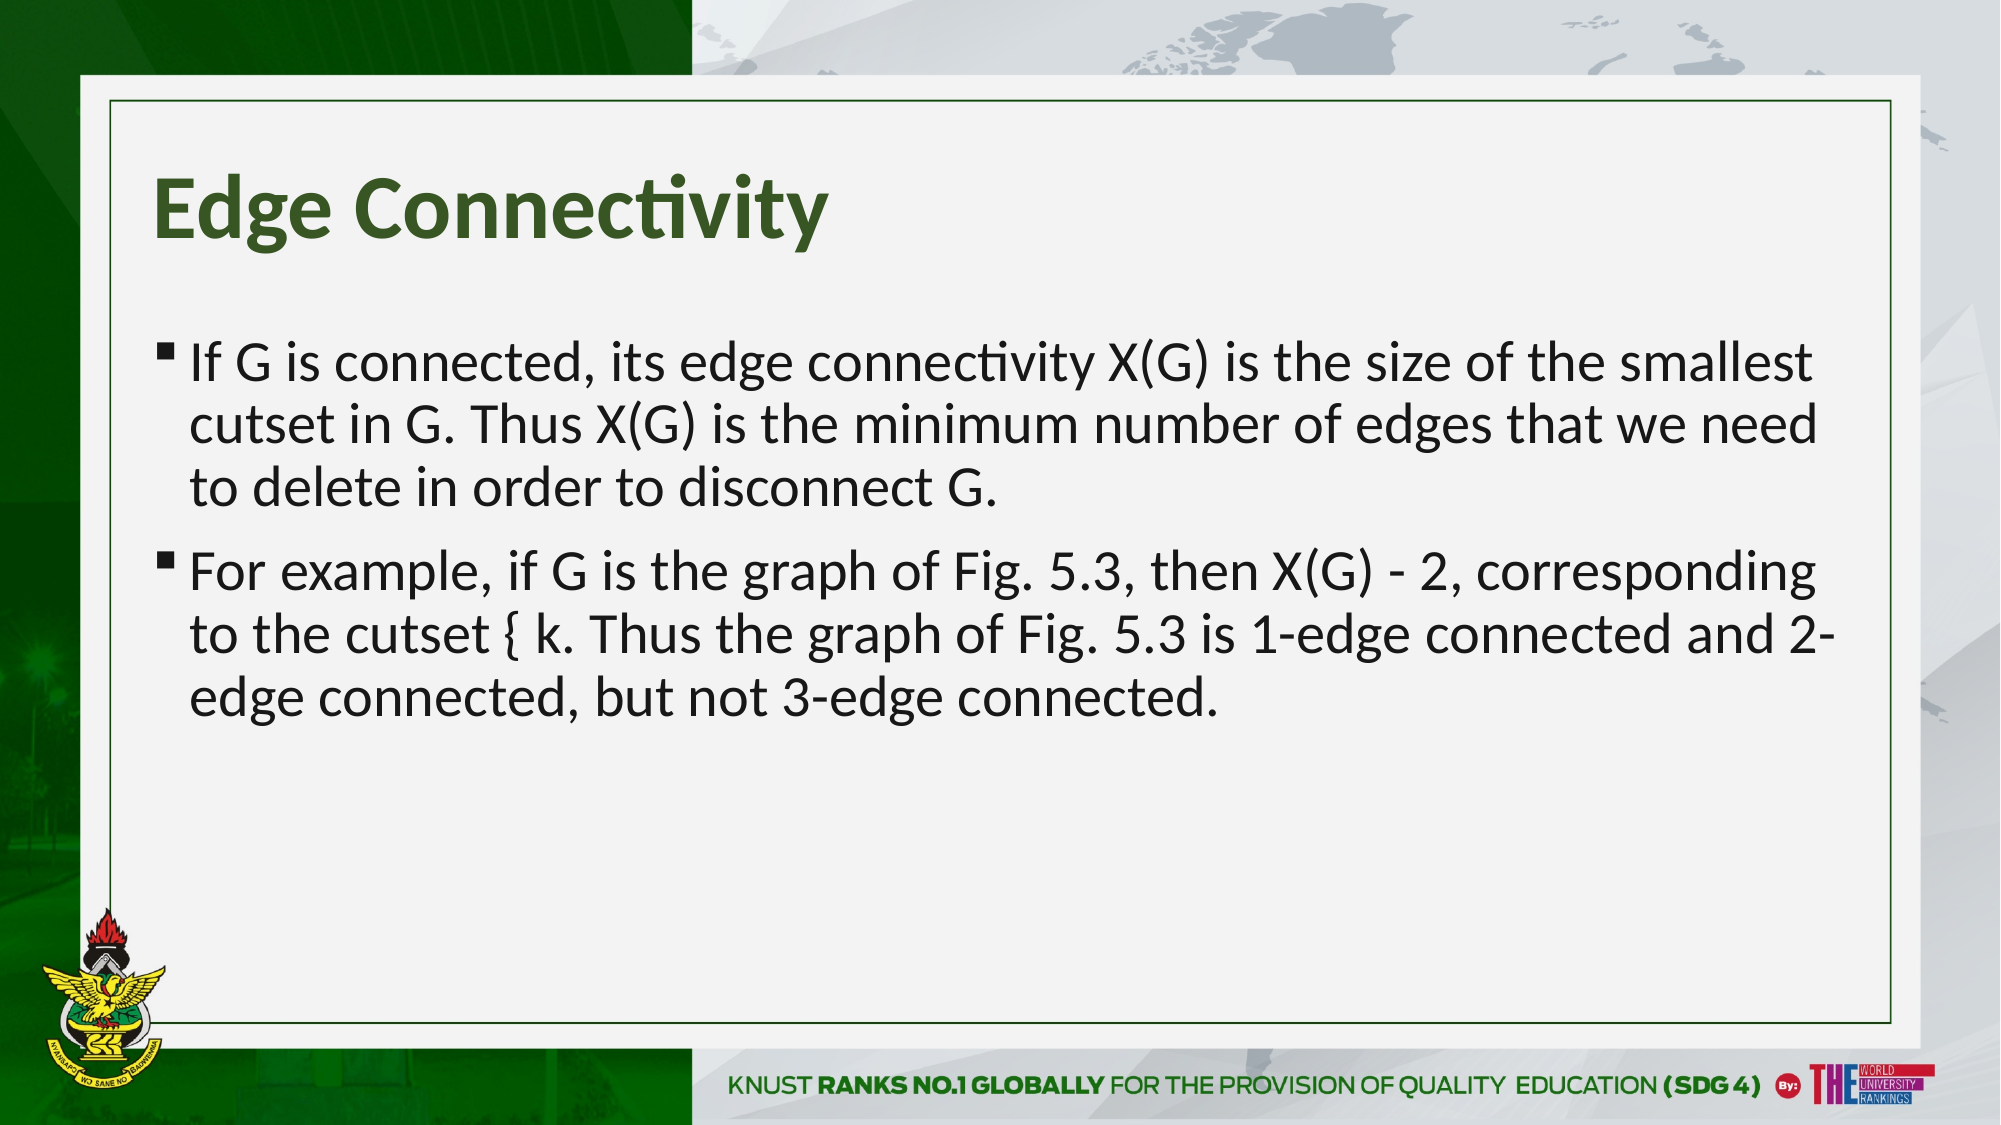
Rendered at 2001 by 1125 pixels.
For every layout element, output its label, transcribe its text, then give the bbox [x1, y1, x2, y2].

title Edge Connectivity [137, 99, 1863, 318]
list If G is connected, its edge connectivity X(G) is the size of the smallest cutset in G. Thus X(G) is the minimum number of edges that we need to delete in order to disconnect G. For example, if G is the graph of Fig. 5.3, then X(G) - 2, corresponding to the cutset { k. Thus the graph of Fig. 5.3 is 1-edge connected and 2-edge connected, but not 3-edge connected. [137, 323, 1863, 1026]
picture [0, 0, 2001, 1125]
